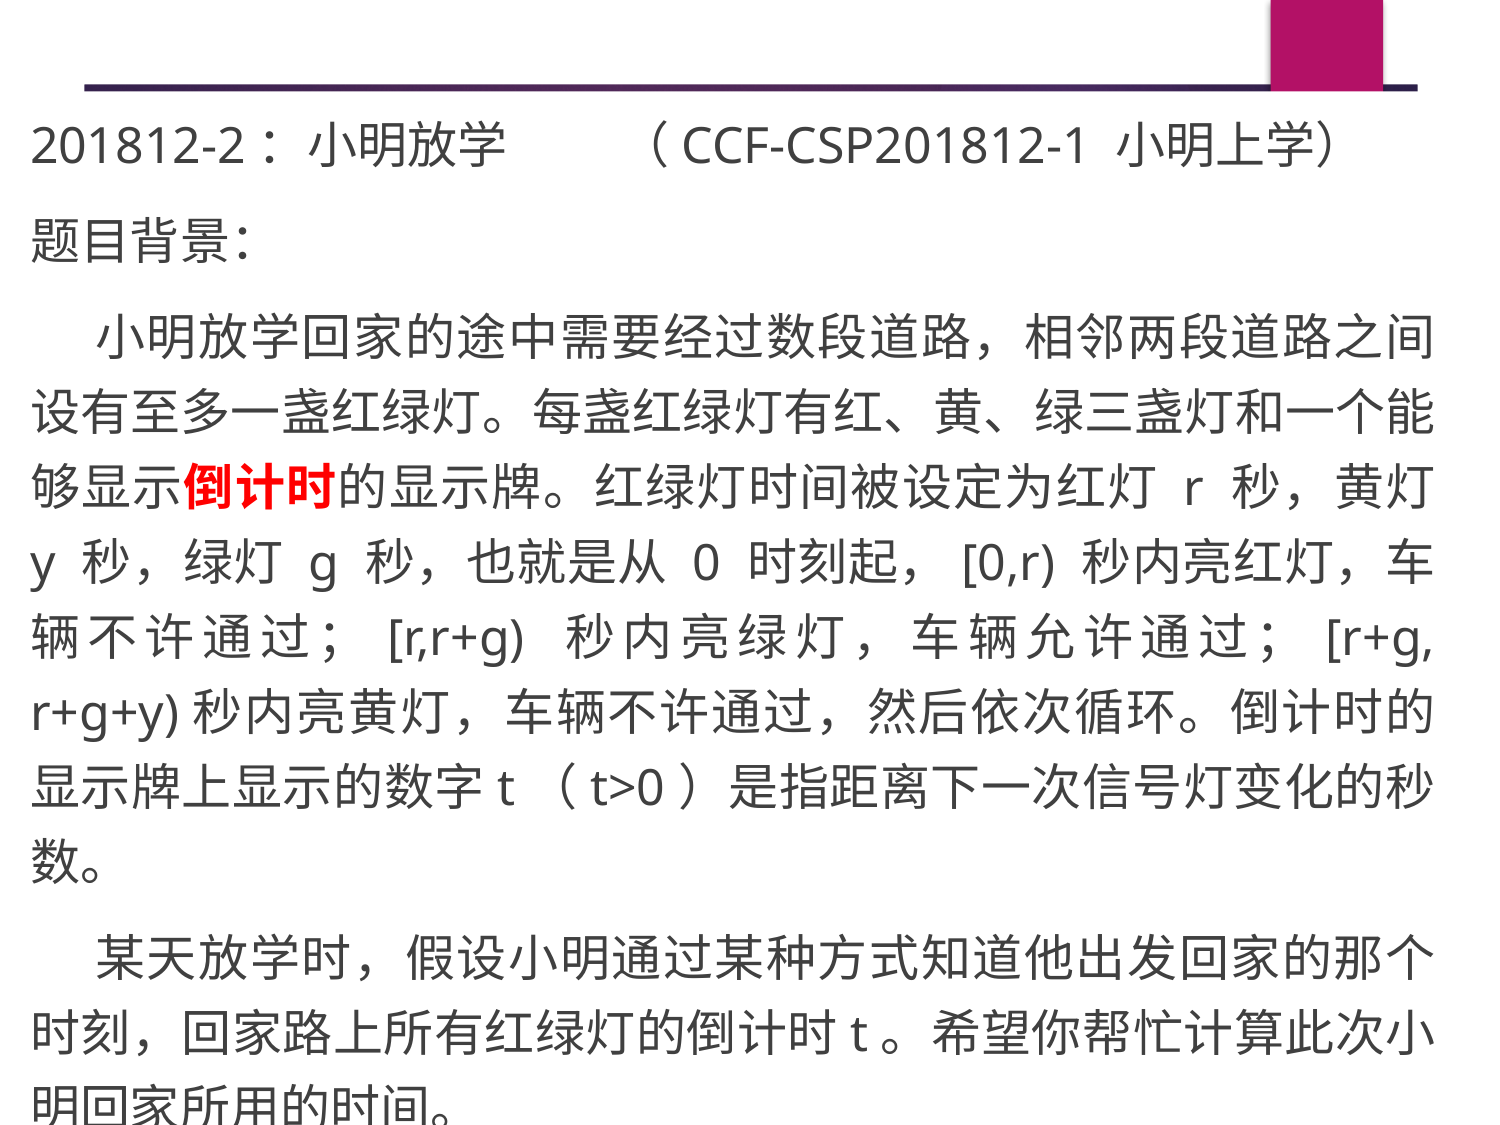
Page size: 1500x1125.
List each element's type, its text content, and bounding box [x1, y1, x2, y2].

list 201812-2：小明放学 （CCF-CSP201812-1 小明上学） 题目背景： 小明放学回家的途中需要经过数段道路，相邻两段道路之间设有至多一盏红绿灯。每盏红绿灯有红、黄、绿三盏灯和一个能够显示倒计时的显示牌。红绿灯时间被设定为红灯 r 秒，黄灯 y 秒，绿灯 g 秒，也就是从 0 时刻起，[0,r) 秒内亮红灯，车辆不许通过；[r,r+g) 秒内亮绿灯，车辆允许通过；[r+g, r+g+y)秒内亮黄灯，车辆不许通过，然后依次循环。倒计时的显示牌上显示的数字t（t>0）是指距离下一次信号灯变化的秒数。 某天放学时，假设小明通过某种方式知道他出发回家的那个时刻，回家路上所有红绿灯的倒计时t。希望你帮忙计算此次小明回家所用的时间。 [15, 91, 1451, 1125]
